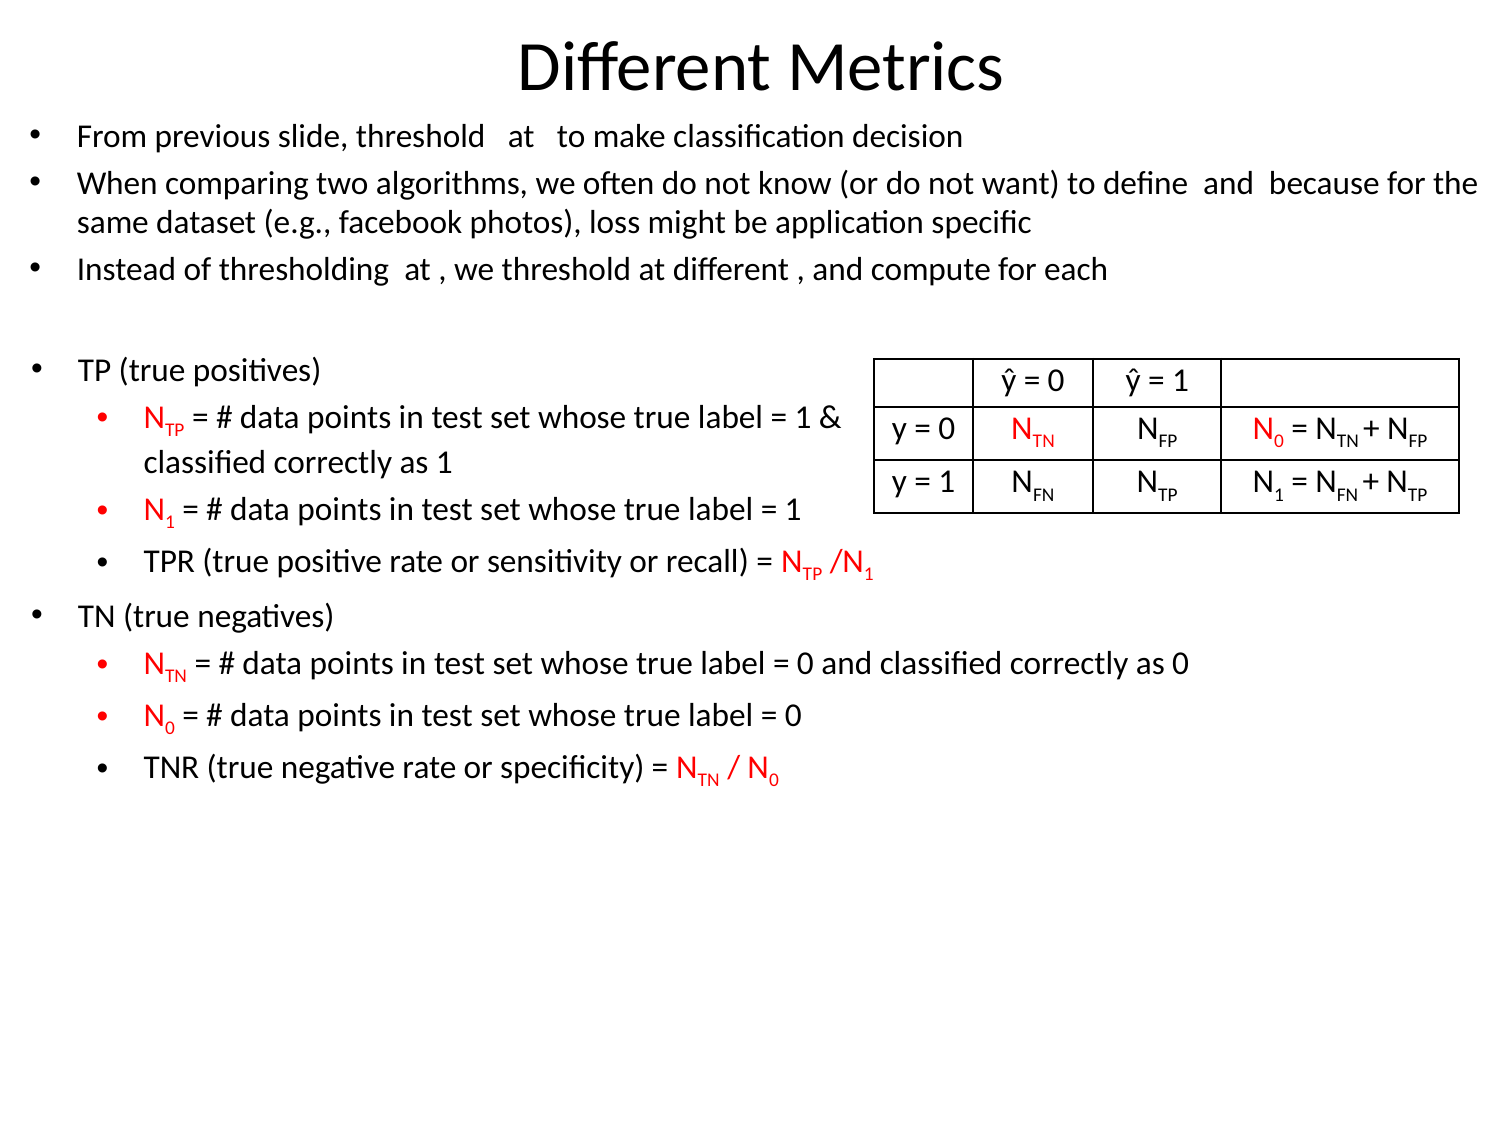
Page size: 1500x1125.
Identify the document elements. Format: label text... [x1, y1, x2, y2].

table_cell y = 0 [922, 408, 972, 459]
table_cell NFN [974, 461, 1092, 512]
title Different Metrics [86, 0, 1437, 136]
table_cell NTP [1094, 461, 1220, 512]
table_cell y = 1 [922, 461, 972, 512]
table_header [922, 360, 972, 406]
table_header ŷ = 0 [974, 360, 1092, 406]
table_cell N1 = NFN + NTP [1222, 461, 1458, 512]
table_cell NFP [1094, 408, 1220, 459]
table_header [1222, 360, 1458, 406]
table_header ŷ = 1 [1094, 360, 1220, 406]
table_cell NTN [974, 408, 1092, 459]
table_cell N0 = NTN + NFP [1222, 408, 1458, 459]
text_box TP (true positives) NTP = # data points in test set whose true label = 1 & classified correctly as 1 N1 = # data points in test set whose true label = 1 TPR (true positive rate or sensitivity or recall) = NTP /N1 [16, 340, 922, 630]
text_box TN (true negatives) NTN = # data points in test set whose true label = 0 and classified correctly as 0 N0 = # data points in test set whose true label = 0 TNR (true negative rate or specificity) = NTN / N0 [16, 586, 1475, 1113]
